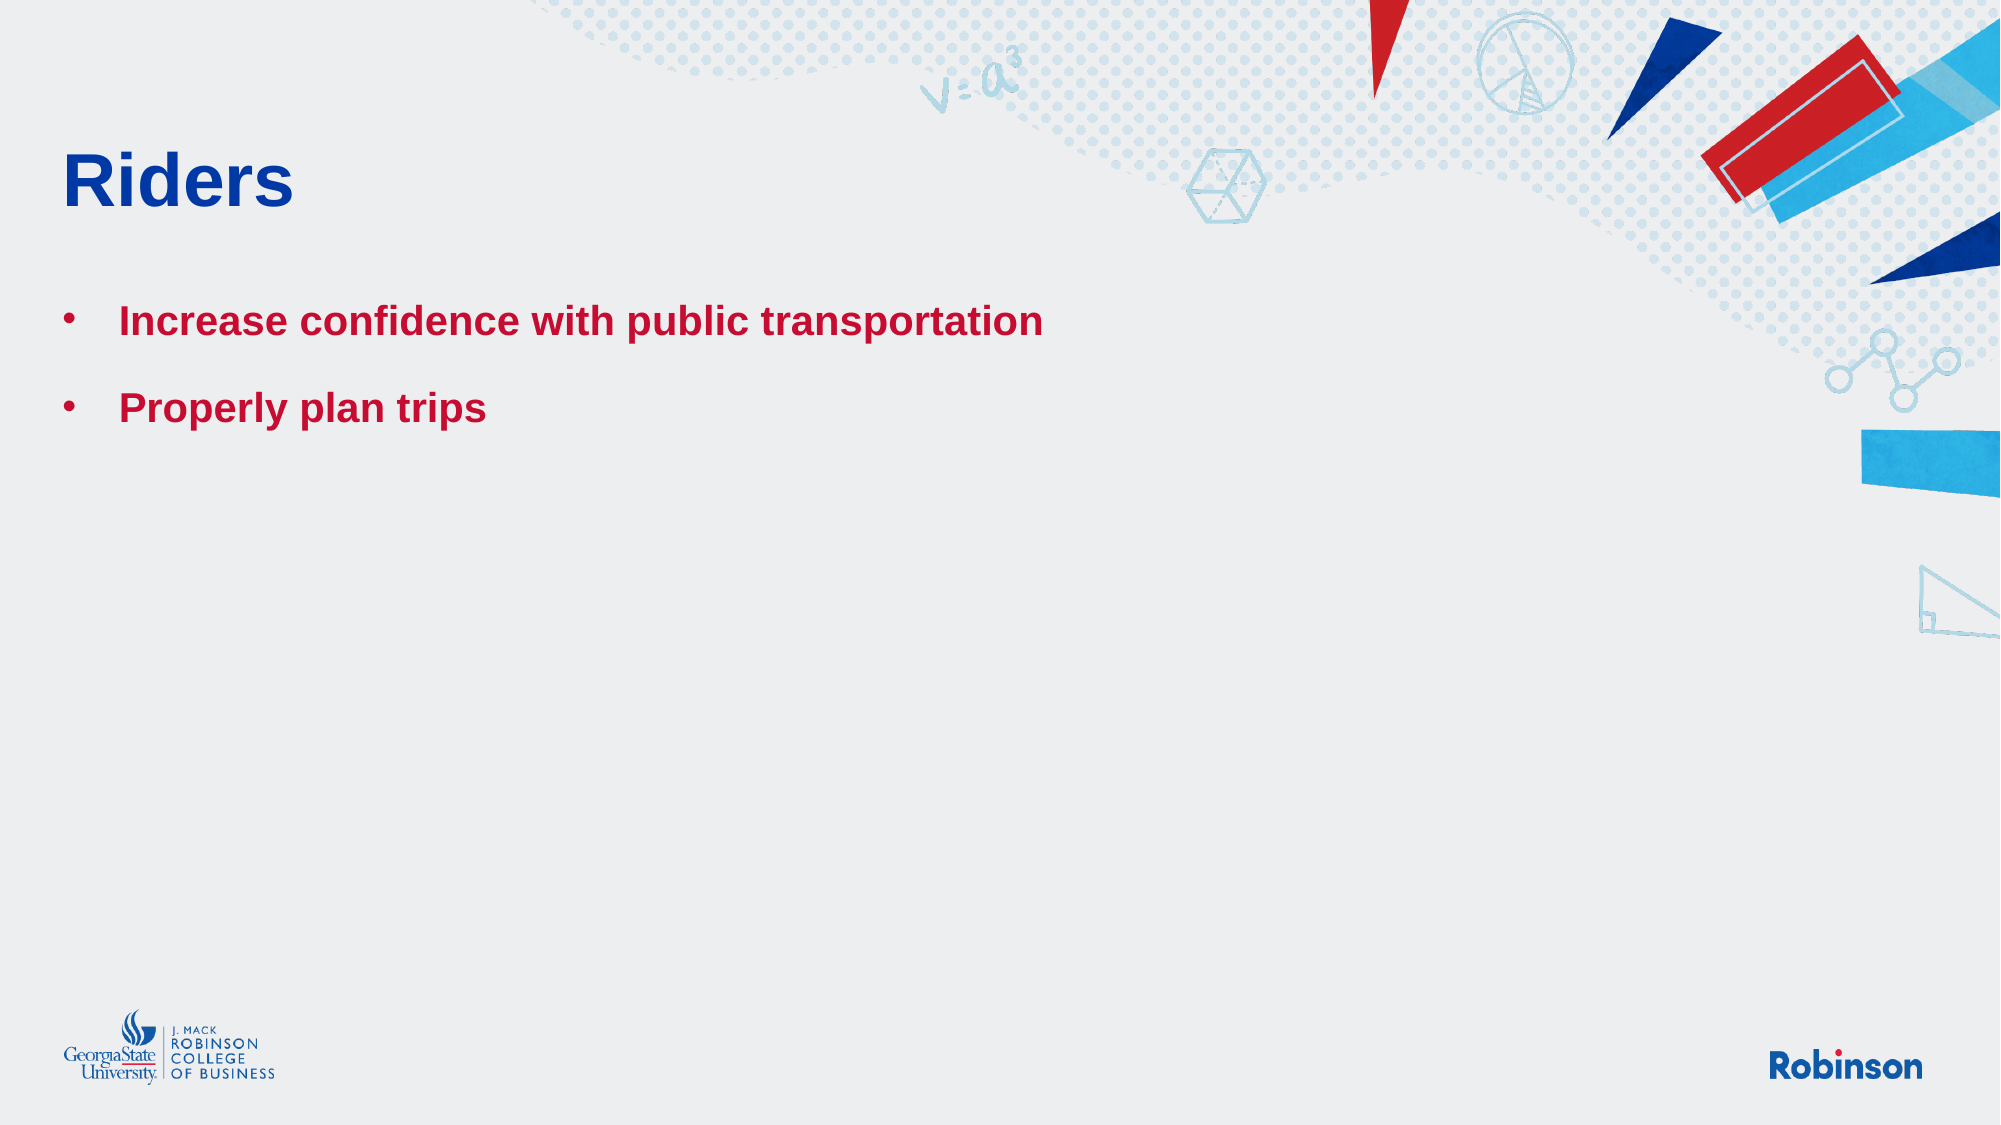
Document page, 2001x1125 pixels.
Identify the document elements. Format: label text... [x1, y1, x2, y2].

title Riders [62, 141, 1938, 223]
list Increase confidence with public transportation Properly plan trips [62, 293, 1938, 978]
picture [0, 0, 2000, 1125]
